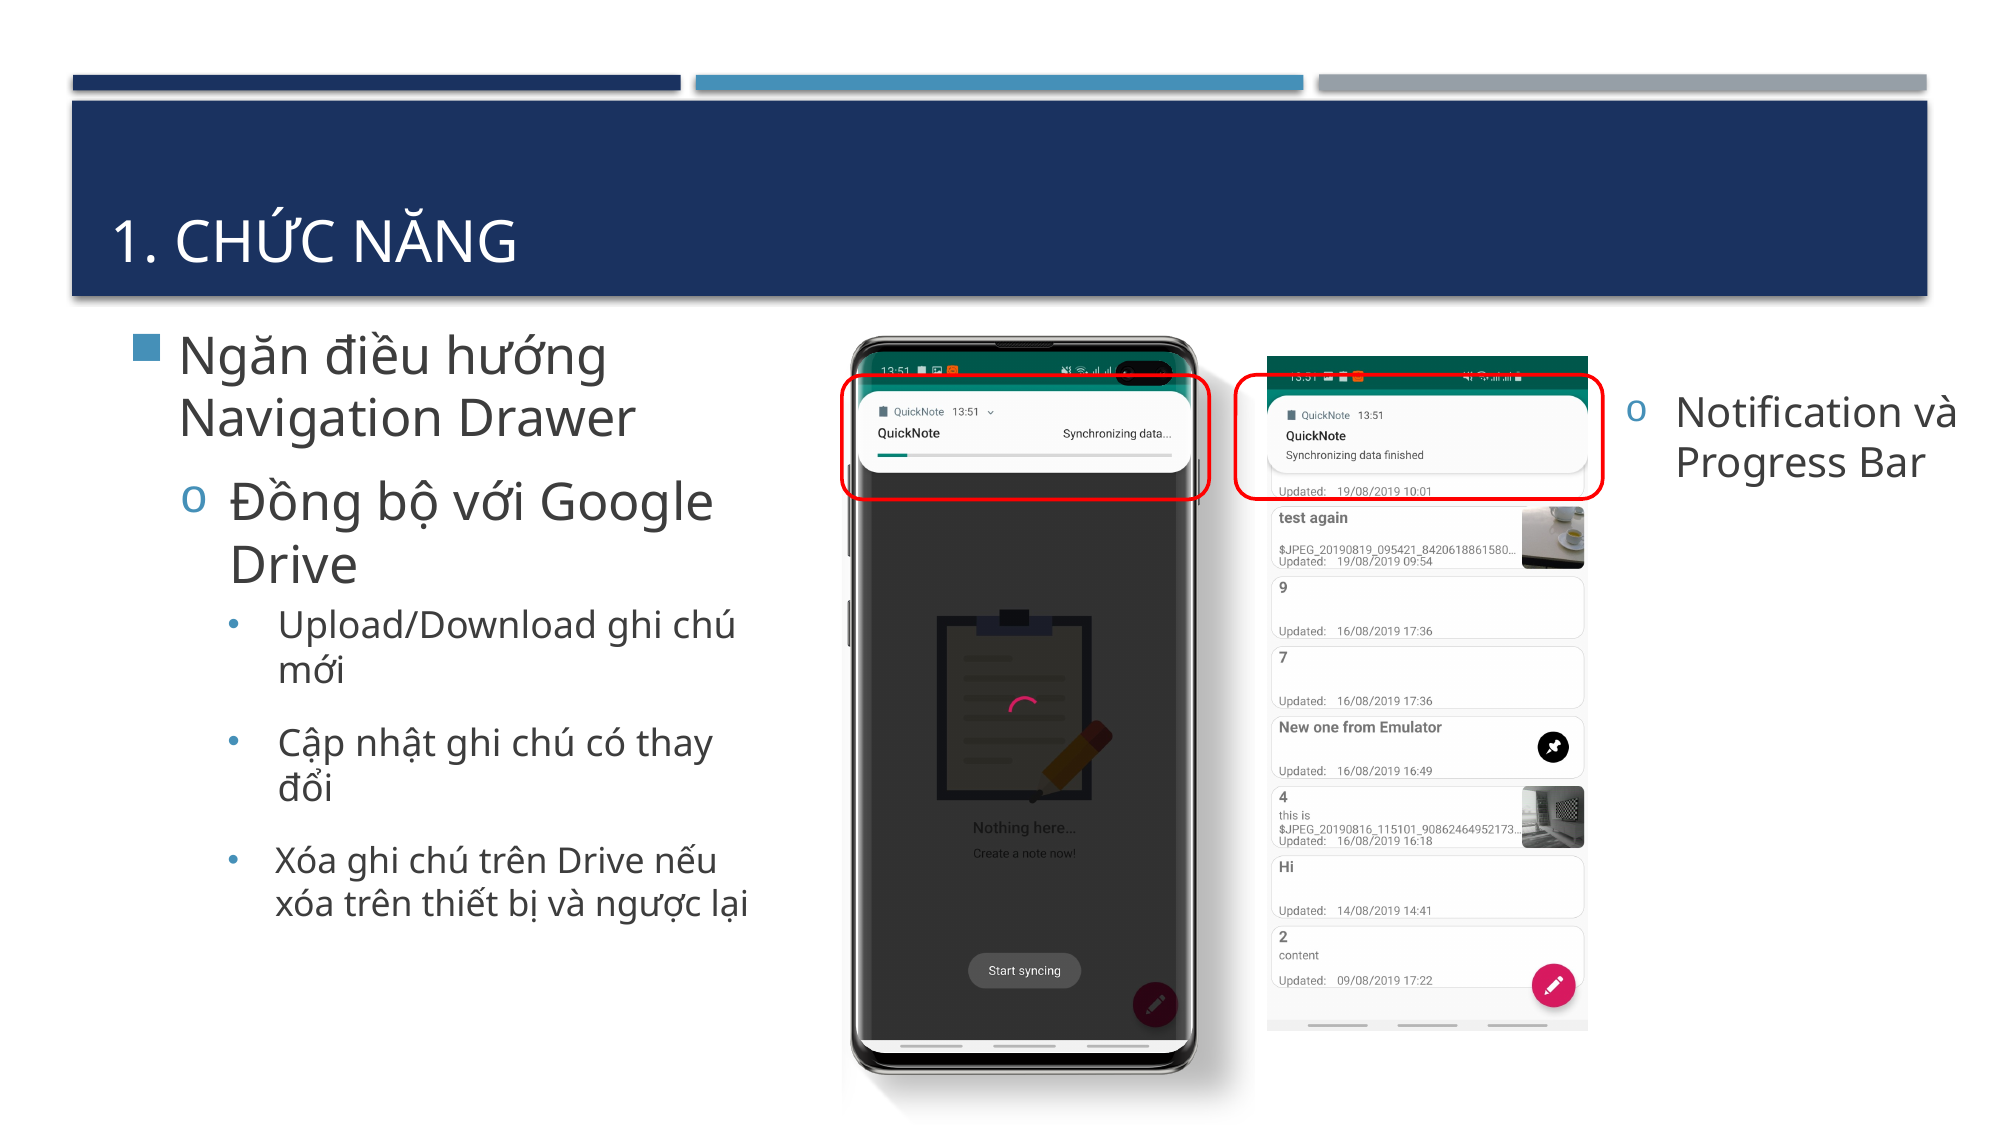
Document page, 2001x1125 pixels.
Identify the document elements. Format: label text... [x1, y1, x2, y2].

picture [841, 323, 1256, 1125]
picture [1267, 356, 1588, 1032]
title 1. chức năng [95, 115, 1905, 282]
text_box Đồng bộ với Google Drive [164, 461, 827, 601]
text_box Upload/Download ghi chú mới [212, 576, 789, 693]
list Ngăn điều hướng Navigation Drawer [113, 329, 690, 441]
text_box Notification và Progress Bar [1610, 366, 1975, 506]
text_box Xóa ghi chú trên Drive nếu xóa trên thiết bị và ngược lại [212, 810, 789, 951]
text_box [1595, 377, 1605, 497]
text_box Cập nhật ghi chú có thay đổi [212, 693, 789, 810]
